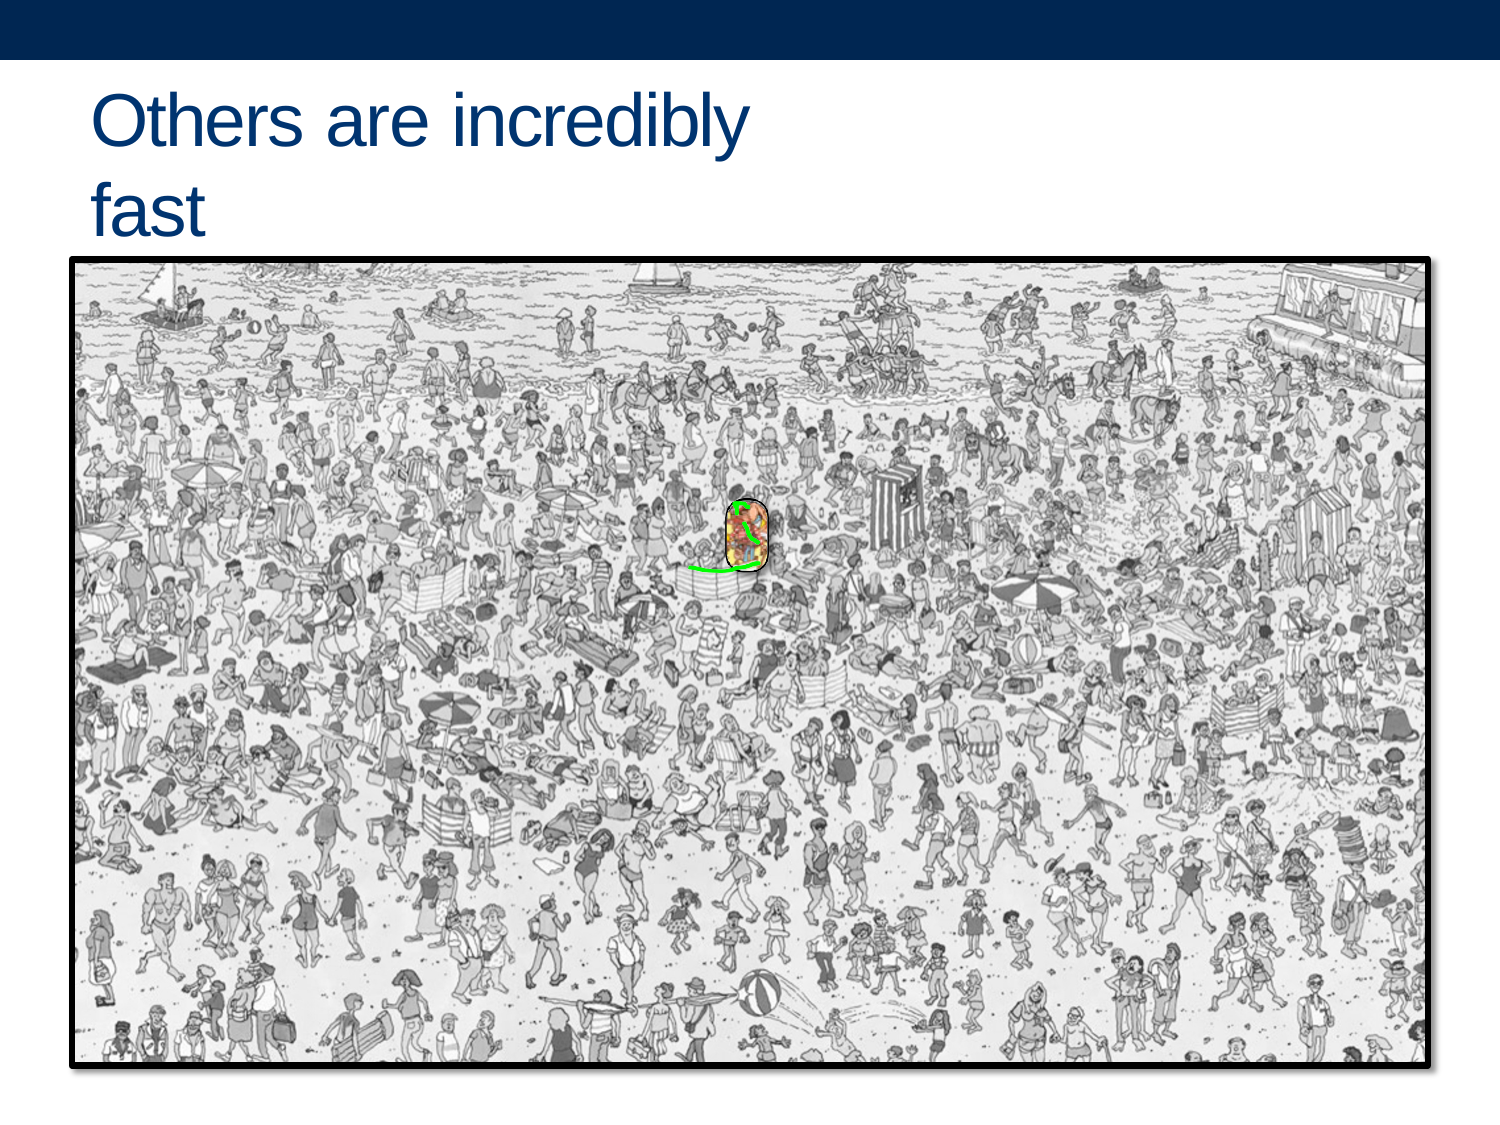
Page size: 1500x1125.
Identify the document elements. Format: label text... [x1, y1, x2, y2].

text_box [64, 251, 1445, 1083]
title Others are incredibly fast [87, 69, 872, 250]
